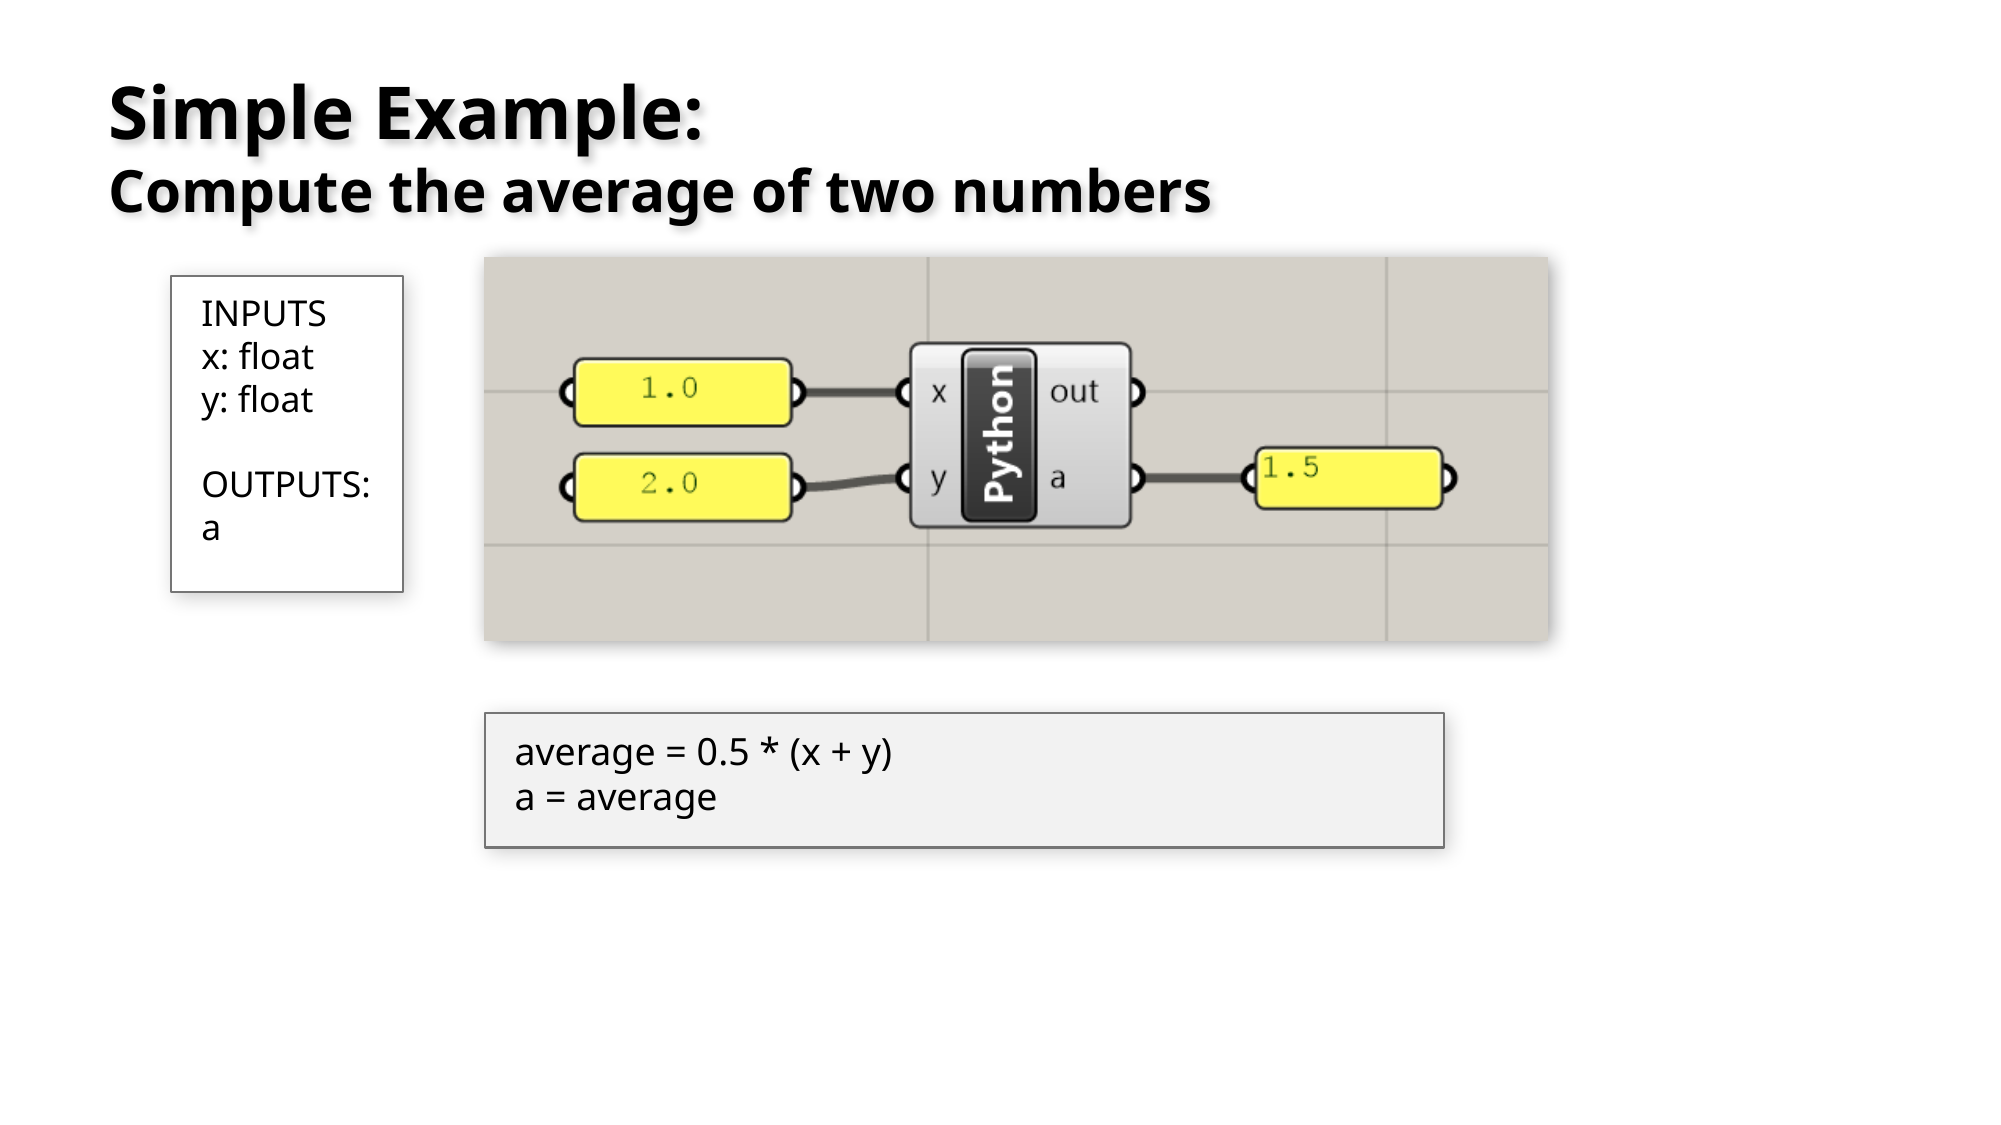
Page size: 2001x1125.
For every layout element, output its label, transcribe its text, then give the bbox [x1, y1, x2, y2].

title Simple Example: Compute the average of two numbers [93, 59, 1731, 156]
list INPUTS x: float y: float OUTPUTS: a [170, 275, 404, 593]
picture [484, 257, 1548, 641]
list average = 0.5 * (x + y) a = average [484, 712, 1445, 849]
